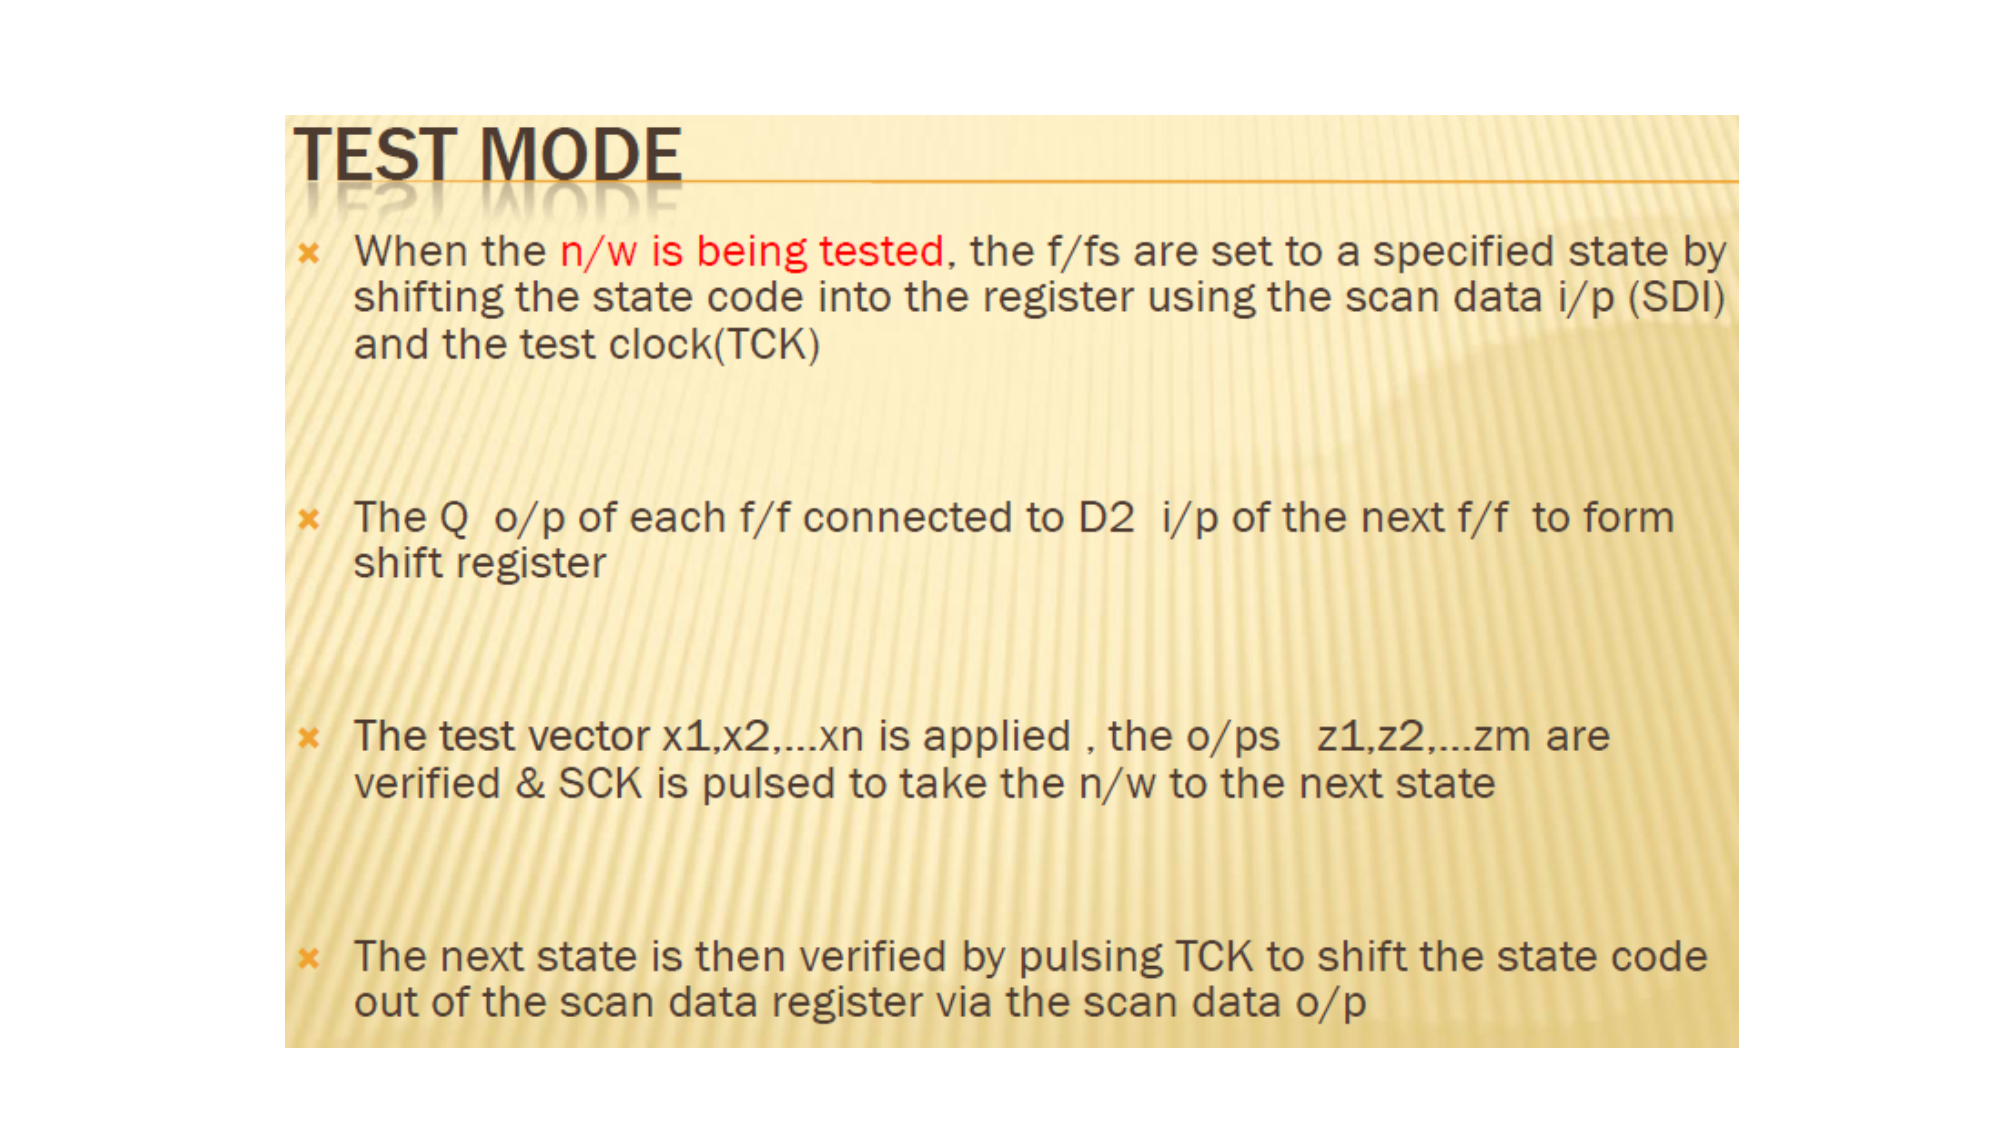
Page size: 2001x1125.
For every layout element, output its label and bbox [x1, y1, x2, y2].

picture [285, 115, 1739, 1048]
